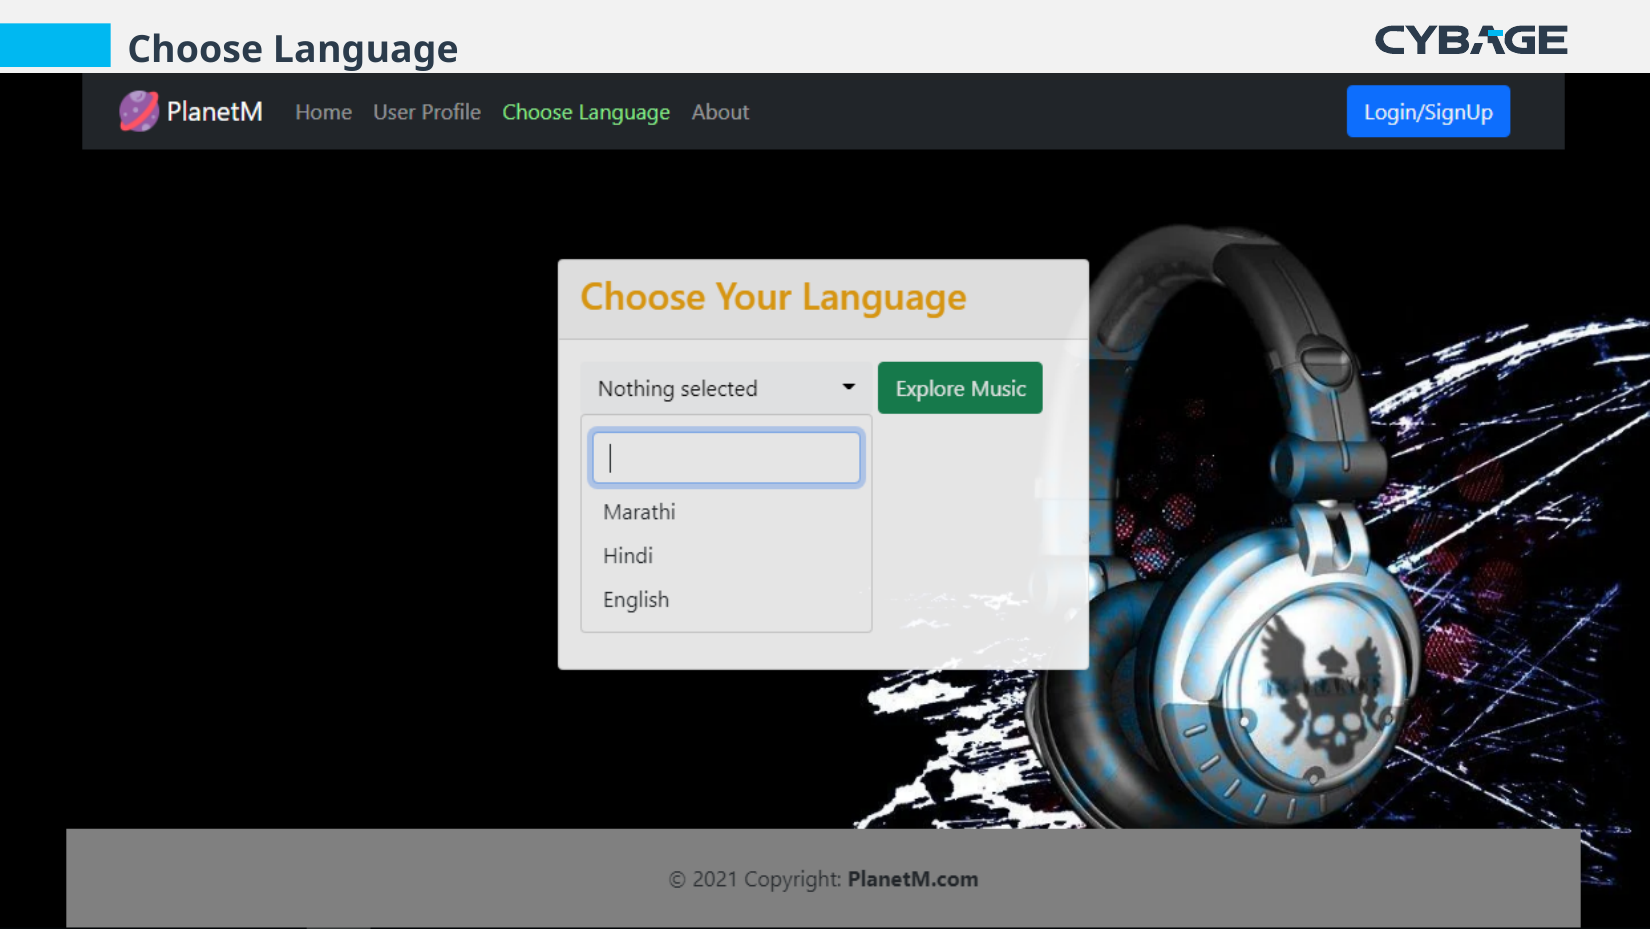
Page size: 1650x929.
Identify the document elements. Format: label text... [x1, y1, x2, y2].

text_box [0, 21, 110, 69]
text_box Choose Language [110, 16, 938, 71]
picture [0, 73, 1650, 929]
